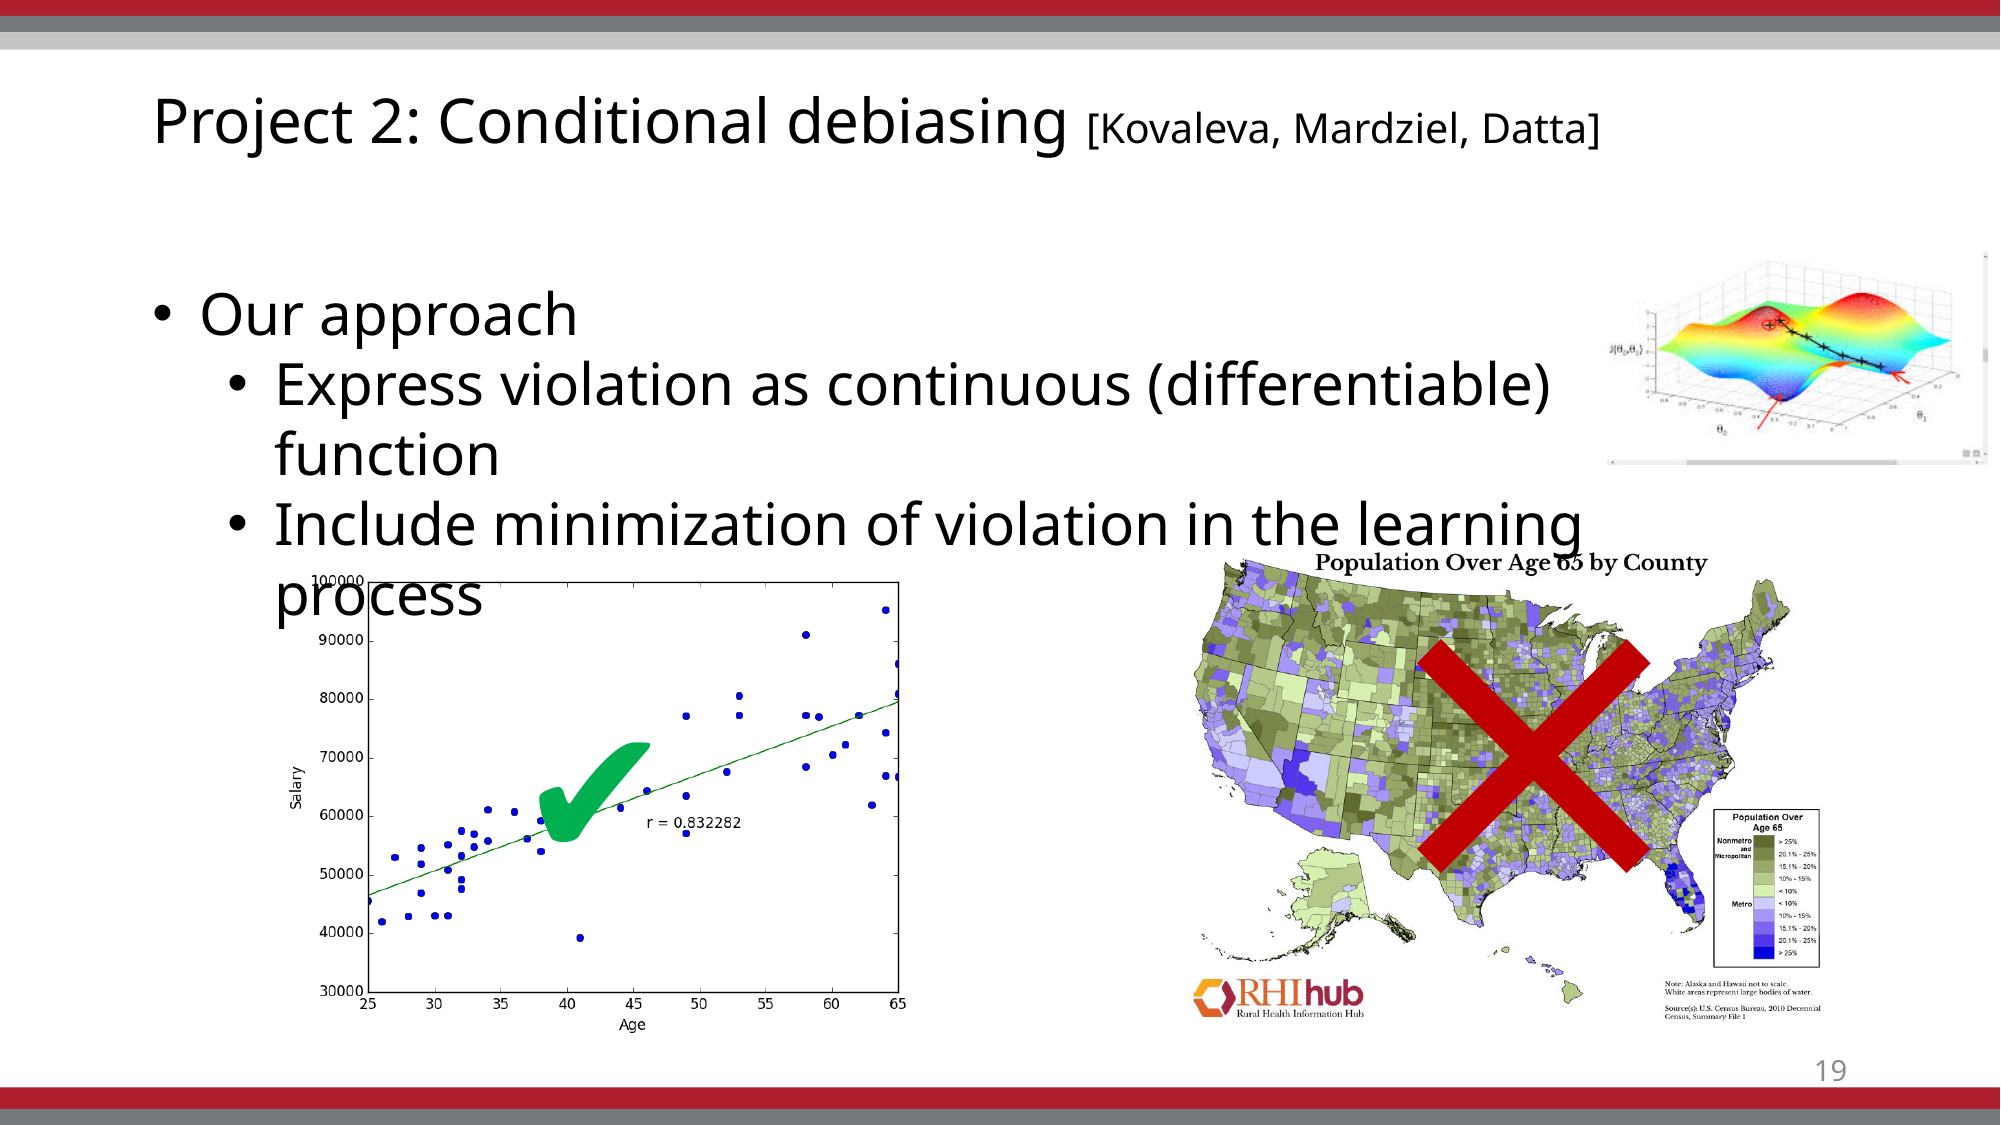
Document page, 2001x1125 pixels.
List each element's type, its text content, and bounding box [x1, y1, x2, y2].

title Project 2: Conditional debiasing [Kovaleva, Mardziel, Datta] [137, 14, 1863, 233]
text_box Our approach Express violation as continuous (differentiable) function Include minimization of violation in the learning process [137, 270, 1642, 635]
picture [1607, 251, 1988, 465]
picture [1183, 530, 1836, 1034]
picture [282, 530, 966, 1043]
slide_number 19 [1412, 1042, 1863, 1103]
